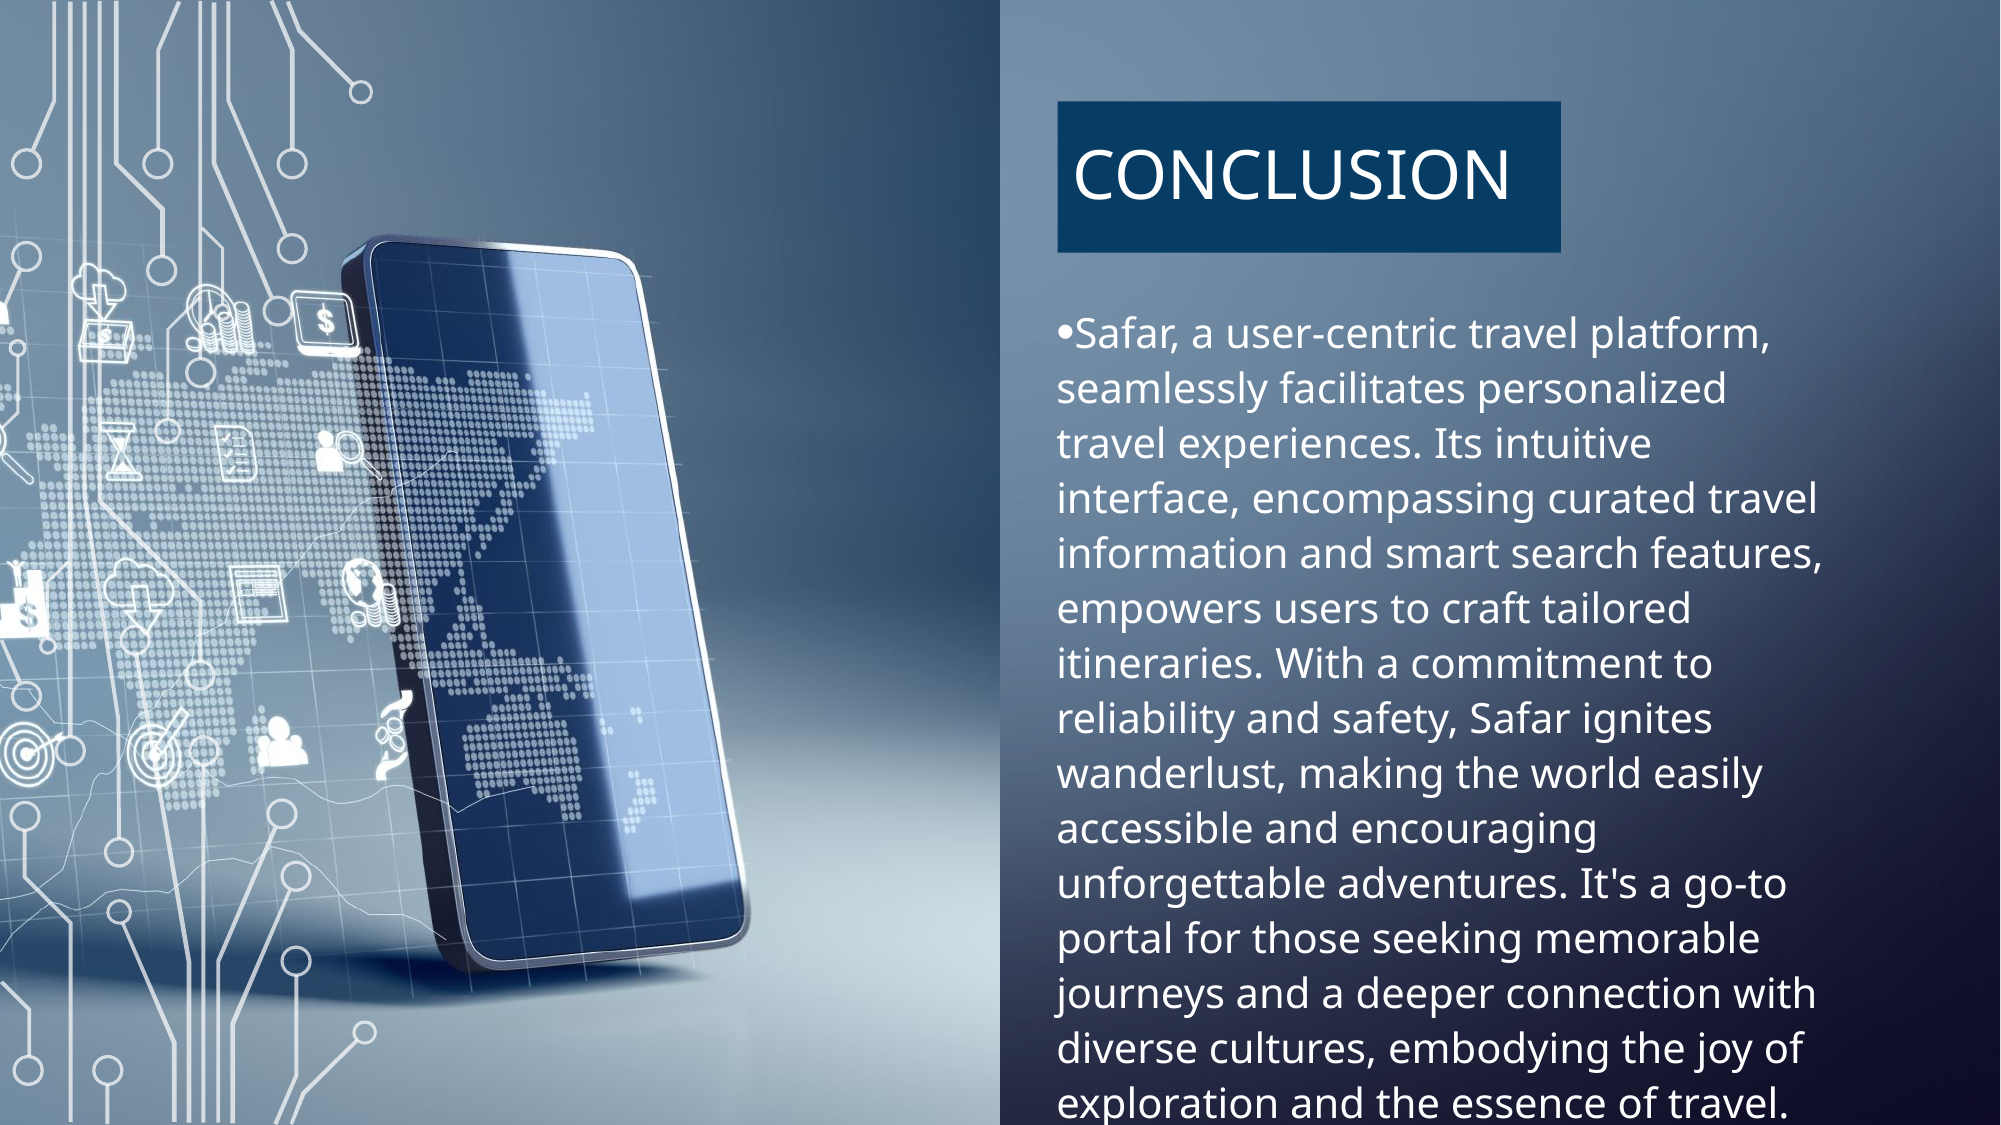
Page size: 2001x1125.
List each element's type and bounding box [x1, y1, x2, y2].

text_box [1001, 0, 2000, 1125]
picture [379, 0, 1001, 1125]
text_box [0, 0, 379, 1125]
